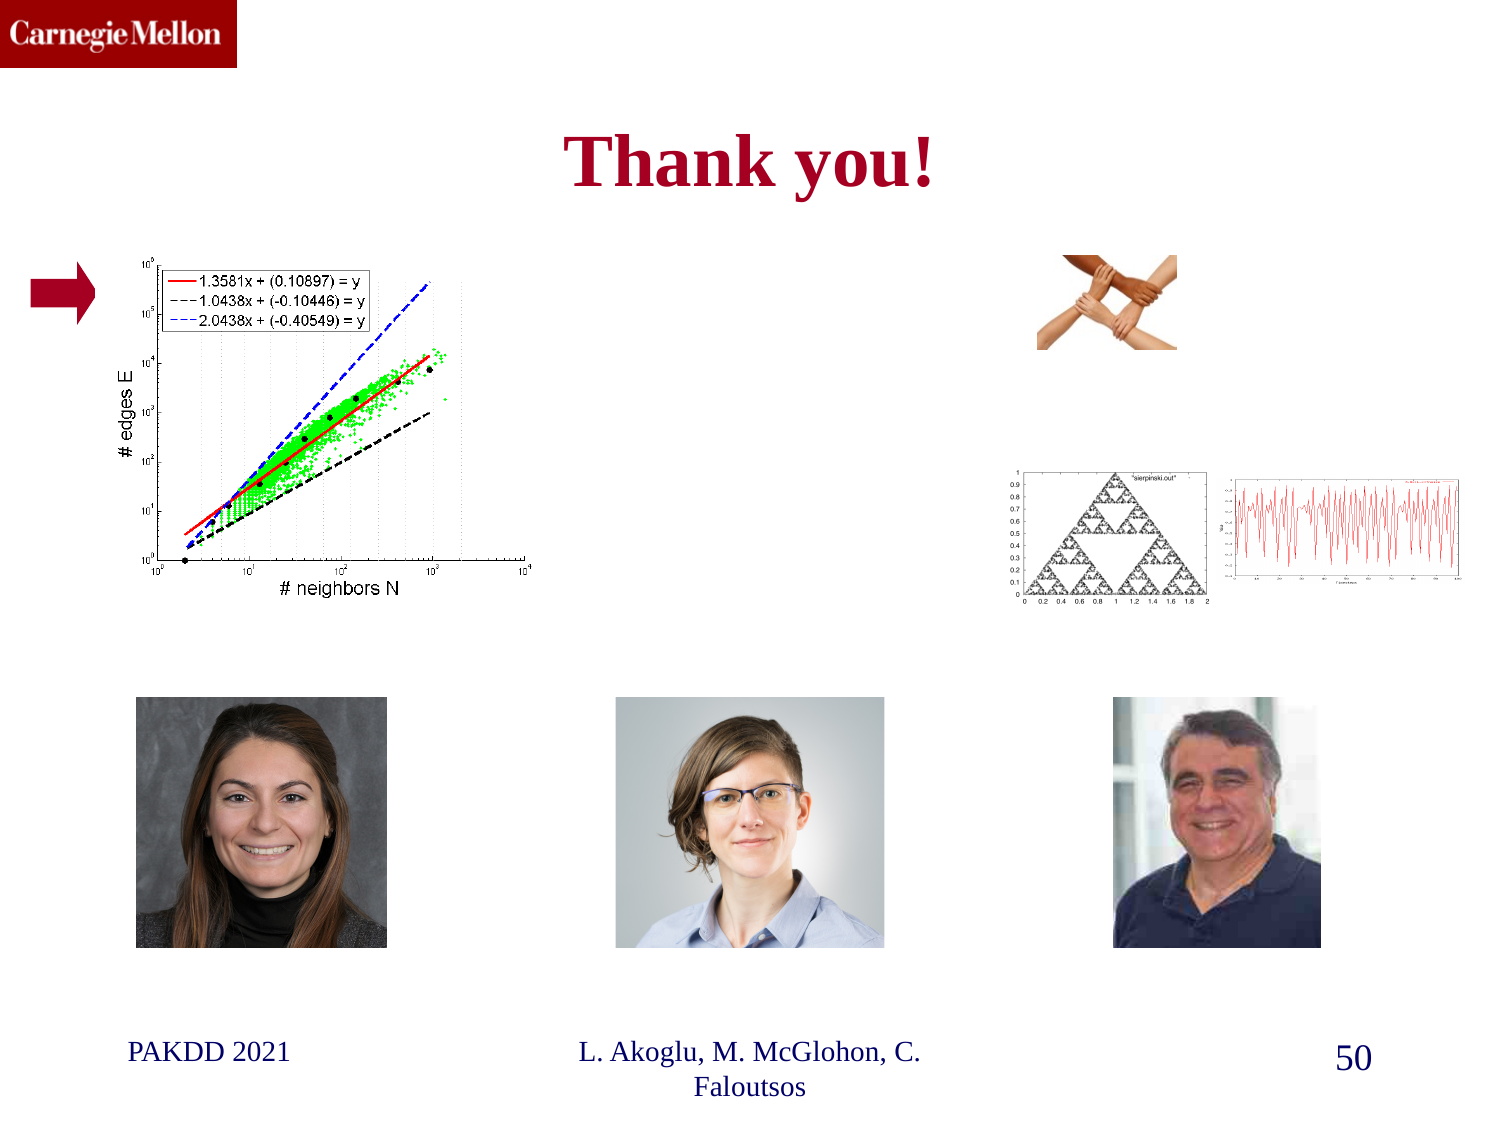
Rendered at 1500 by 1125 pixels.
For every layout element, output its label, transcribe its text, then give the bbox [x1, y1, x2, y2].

footer L. Akoglu, M. McGlohon, C. Faloutsos [512, 1024, 988, 1101]
picture [1036, 255, 1177, 350]
picture [960, 452, 1466, 609]
slide_number 50 [1074, 1024, 1388, 1101]
title Thank you! [112, 99, 1388, 213]
slide_number PAKDD 2021 [112, 1024, 426, 1101]
text_box [33, 269, 89, 317]
picture [615, 697, 885, 949]
picture [0, 0, 237, 68]
picture [136, 697, 387, 948]
picture [94, 237, 569, 601]
picture [1113, 697, 1321, 948]
